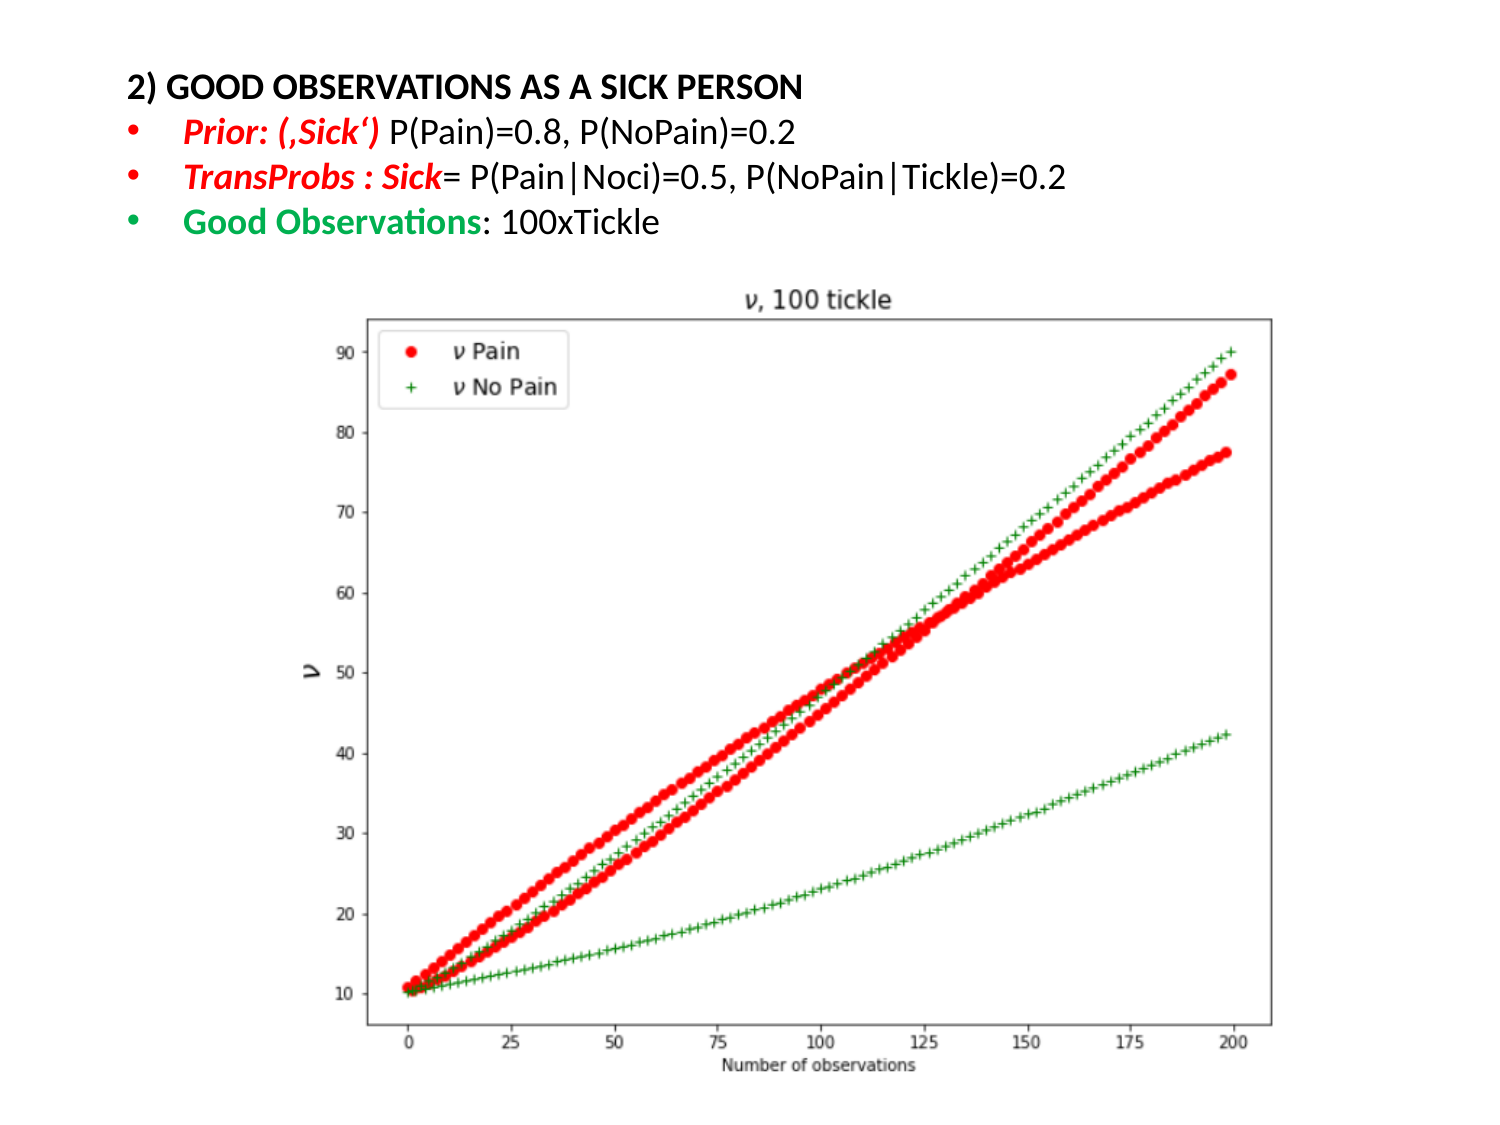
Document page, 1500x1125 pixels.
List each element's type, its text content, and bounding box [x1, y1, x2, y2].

text_box 2) GOOD OBSERVATIONS AS A SICK PERSON Prior: (‚Sick‘) P(Pain)=0.8, P(NoPain)=0.2 TransProbs : Sick= P(Pain|Noci)=0.5, P(NoPain|Tickle)=0.2 Good Observations: 100xTickle [112, 54, 1349, 250]
picture [288, 278, 1290, 1099]
